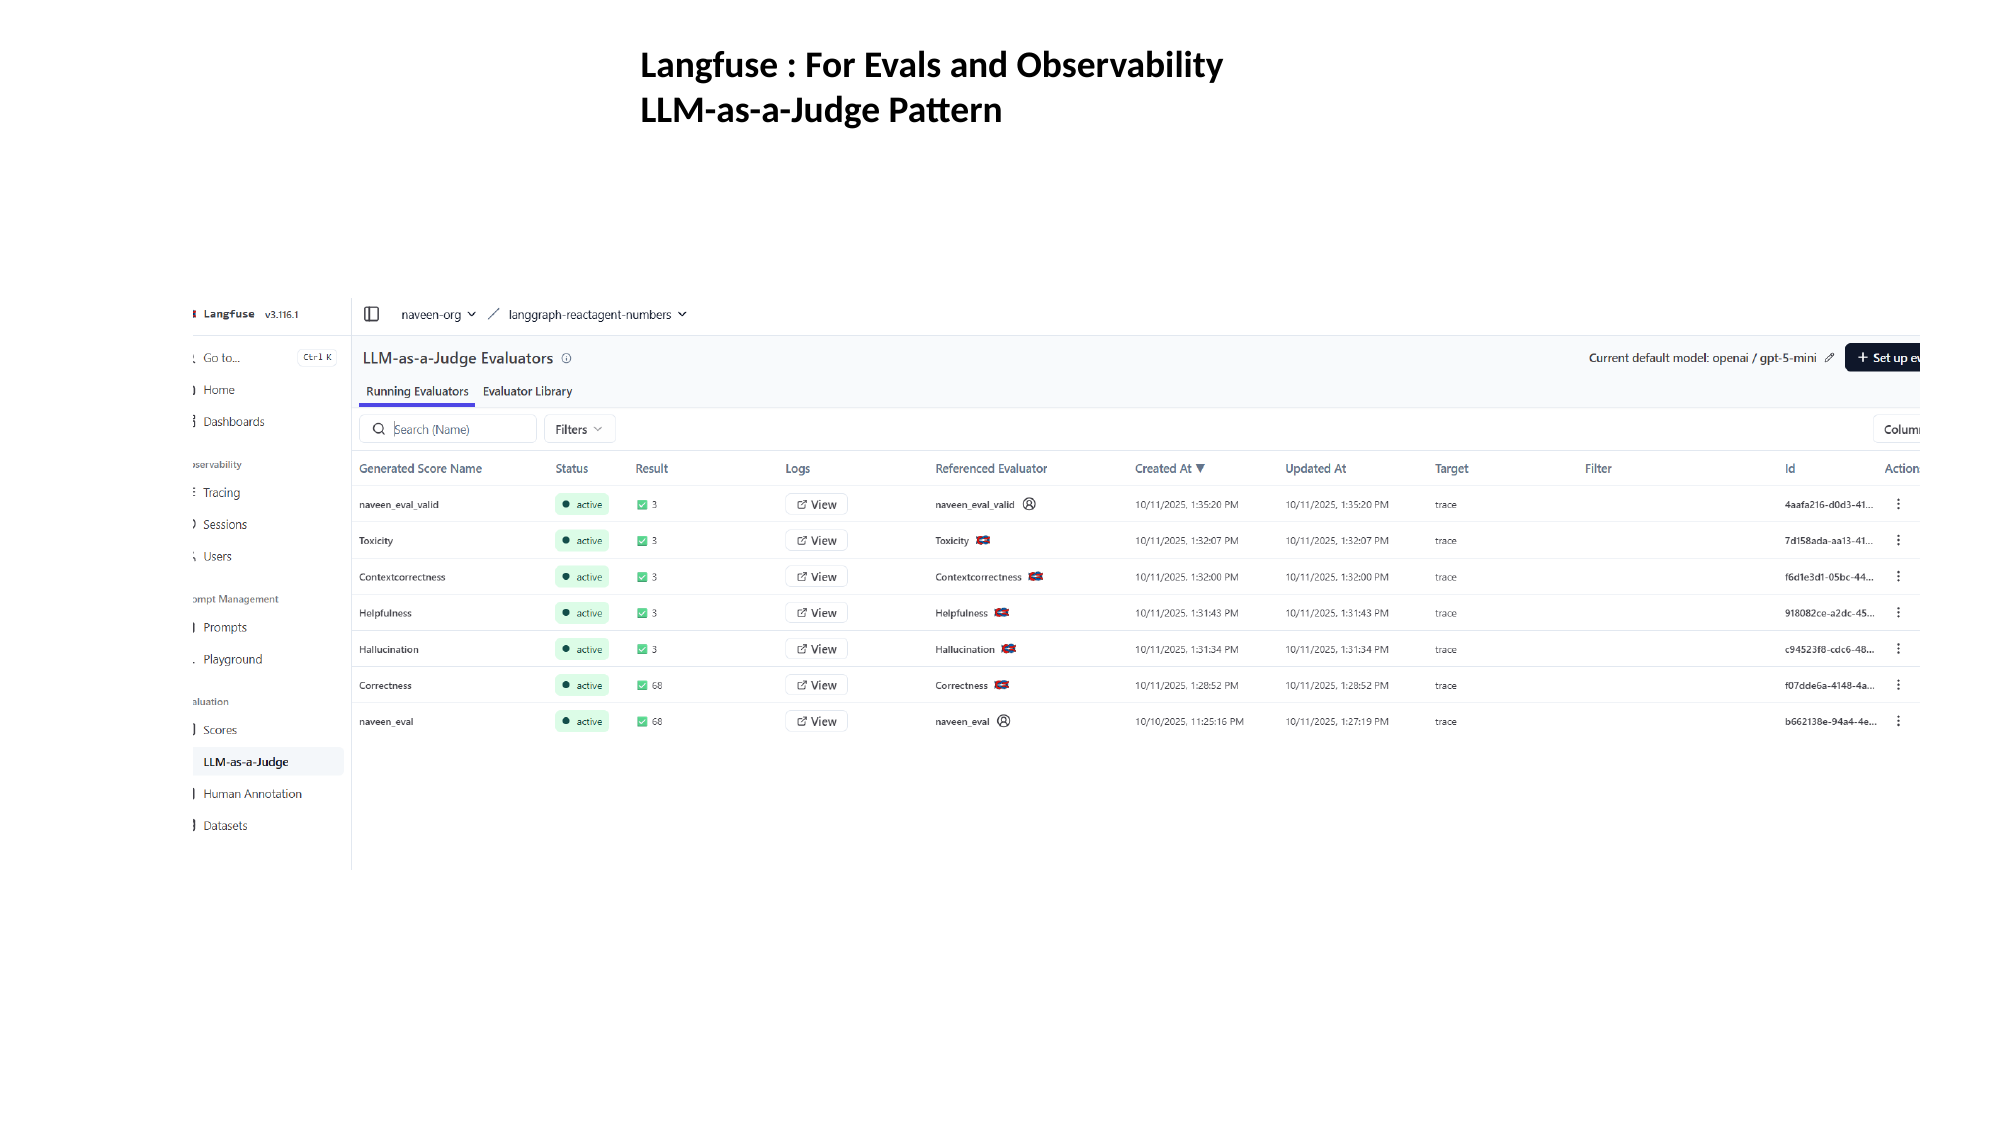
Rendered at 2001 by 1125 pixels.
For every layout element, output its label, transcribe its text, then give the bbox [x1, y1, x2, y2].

picture [193, 298, 1920, 870]
text_box Langfuse : For Evals and Observability LLM-as-a-Judge Pattern [625, 33, 1375, 183]
